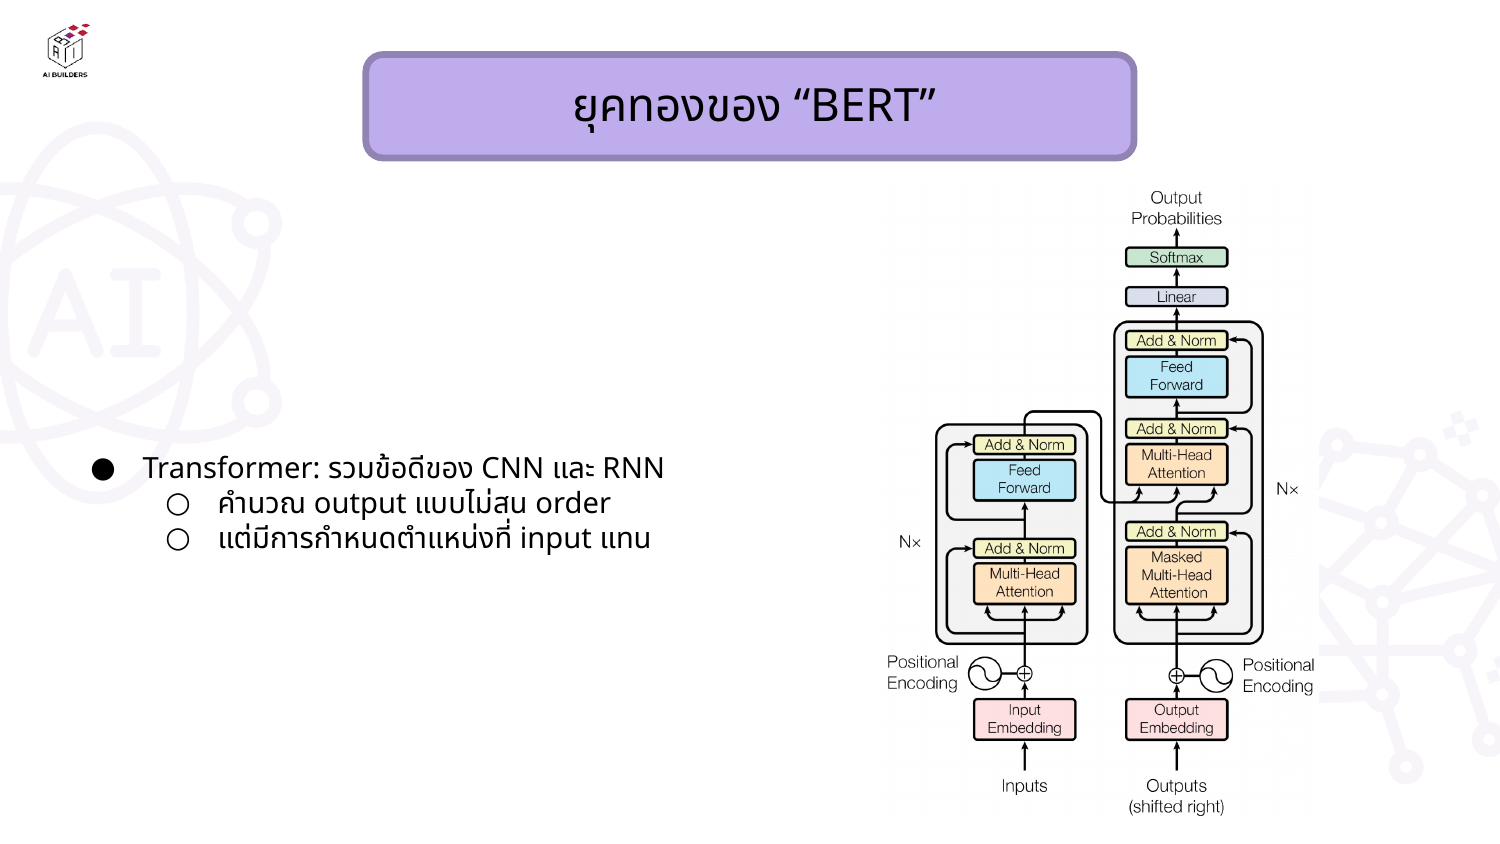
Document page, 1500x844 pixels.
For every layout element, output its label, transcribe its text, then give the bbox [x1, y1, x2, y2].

text_box [365, 54, 1135, 158]
text_box ยุคทองของ “BERT” [374, 76, 1135, 139]
picture [0, 0, 1500, 844]
text_box Transformer: รวมข้อดีของ CNN และ RNN คำนวณ output แบบไม่สน order แต่มีการกำหนดตำแหน่งที่ input แทน [52, 433, 847, 569]
